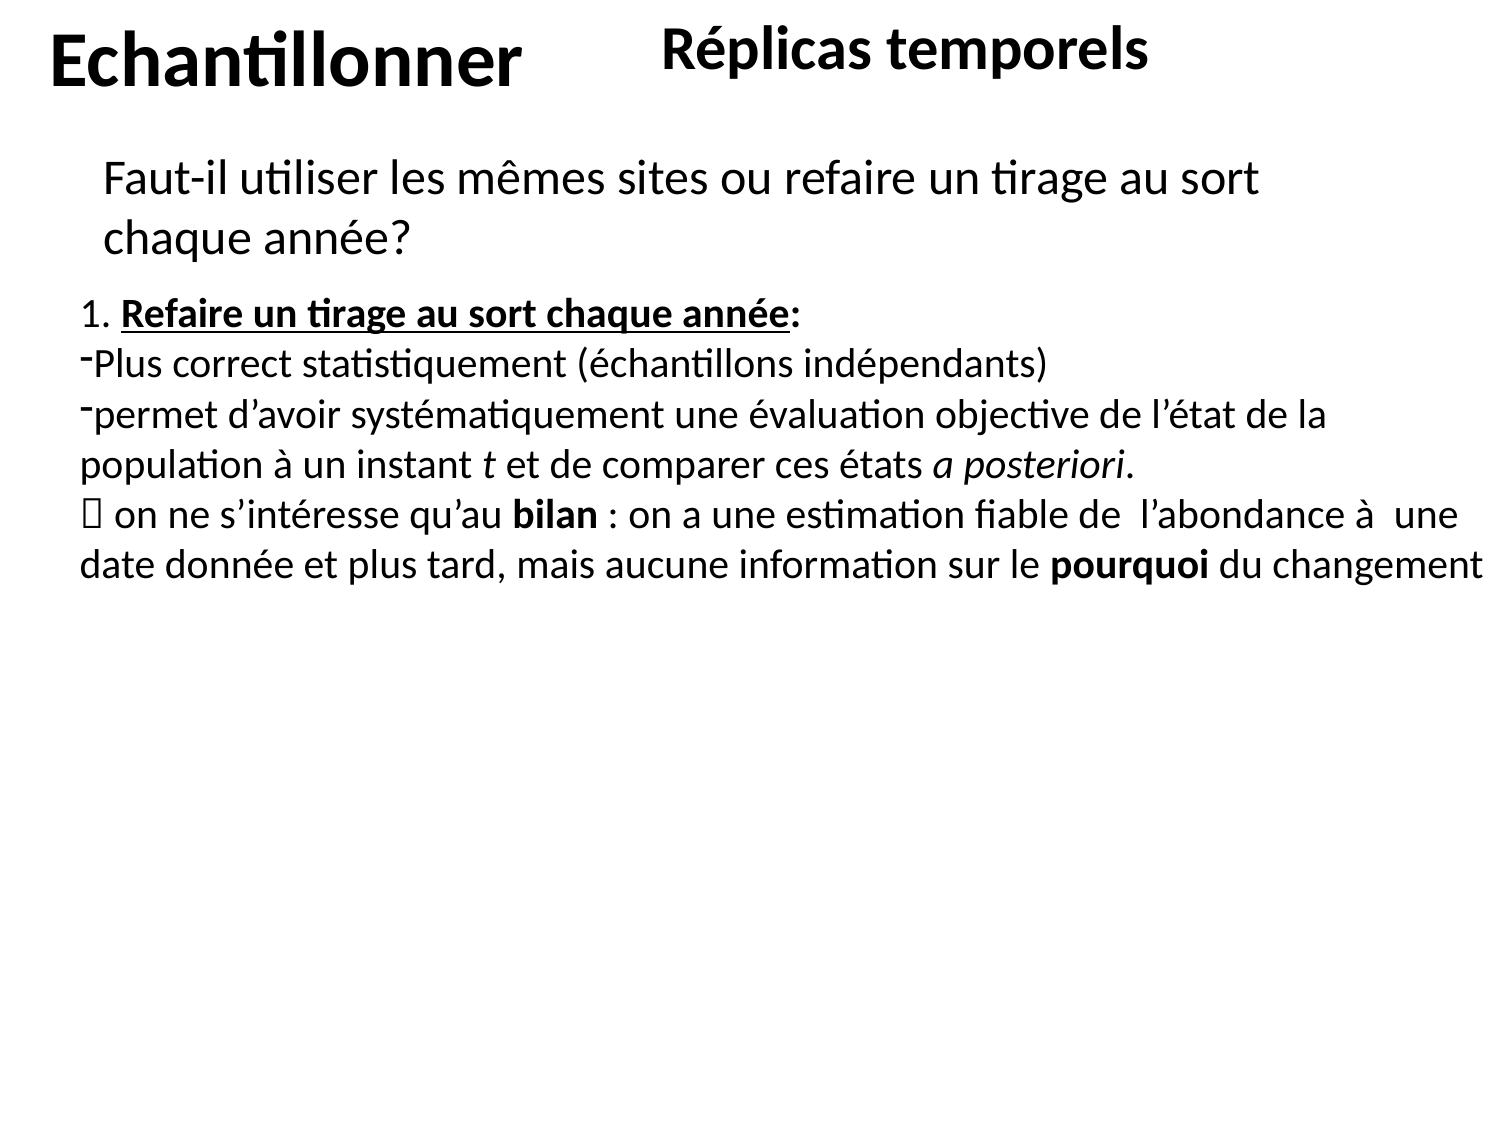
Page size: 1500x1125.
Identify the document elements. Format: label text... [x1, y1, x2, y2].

text_box Faut-il utiliser les mêmes sites ou refaire un tirage au sort chaque année? [88, 137, 1424, 272]
text_box 1. Refaire un tirage au sort chaque année: Plus correct statistiquement (échantillons indépendants) permet d’avoir systématiquement une évaluation objective de l’état de la population à un instant t et de comparer ces états a posteriori.  on ne s’intéresse qu’au bilan : on a une estimation fiable de l’abondance à une date donnée et plus tard, mais aucune information sur le pourquoi du changement [64, 278, 1500, 594]
text_box Echantillonner [34, 0, 540, 110]
text_box Réplicas temporels [646, 0, 1166, 90]
